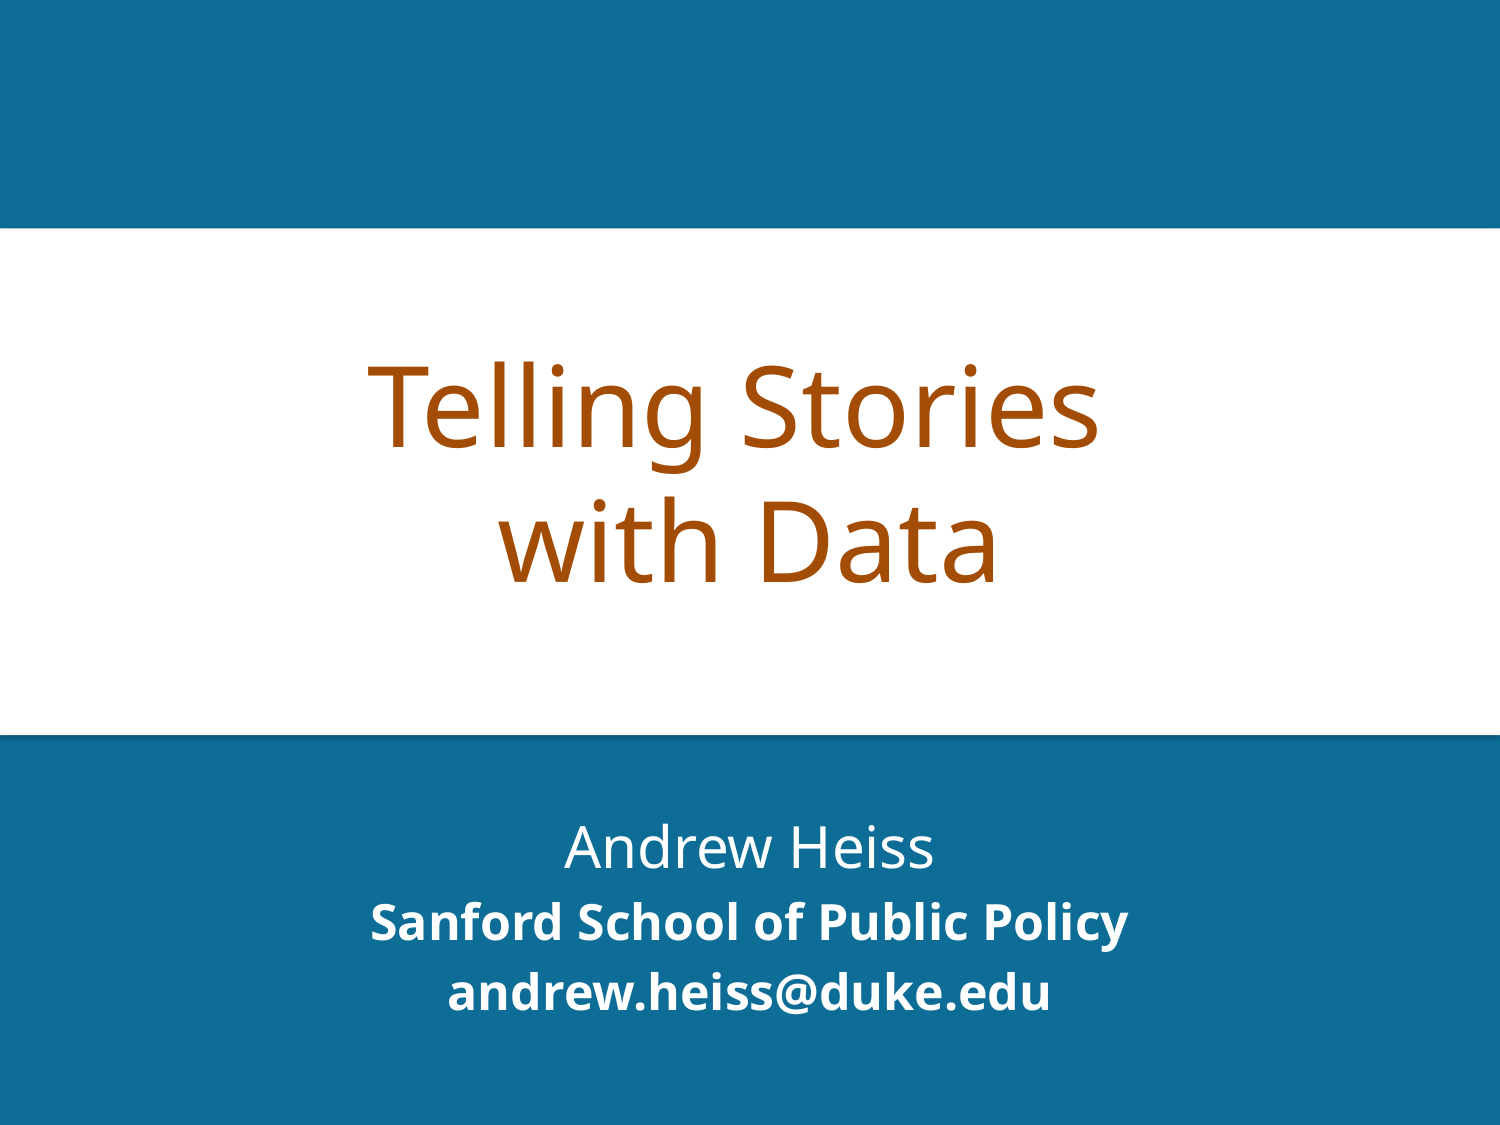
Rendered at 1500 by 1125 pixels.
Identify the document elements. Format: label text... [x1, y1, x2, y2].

subtitle Andrew Heiss Sanford School of Public Policy andrew.heiss@duke.edu [225, 803, 1275, 1091]
title Telling Stories with Data [112, 349, 1388, 591]
text_box [0, 228, 1500, 736]
